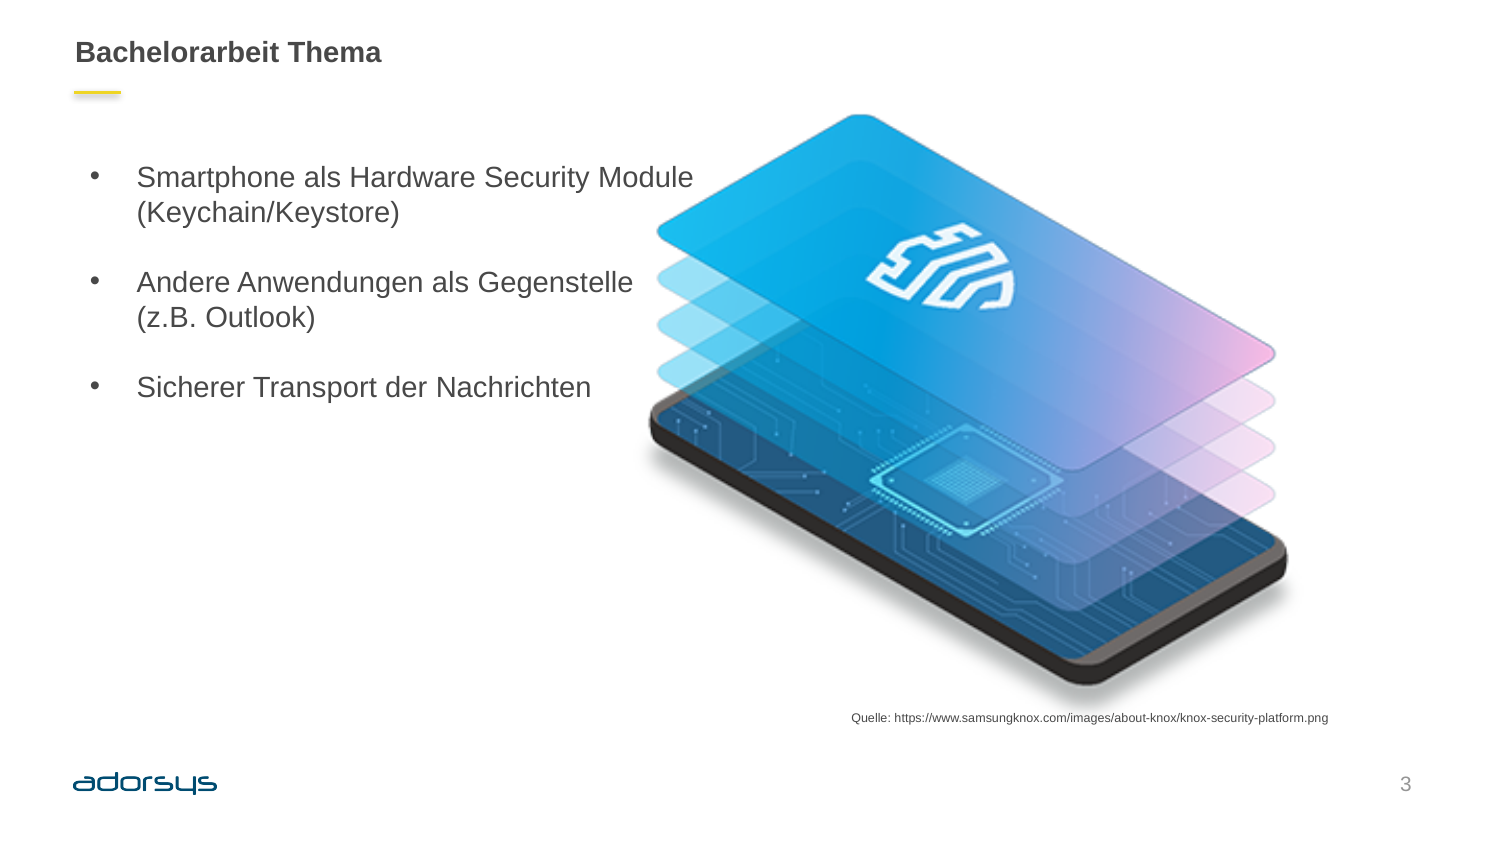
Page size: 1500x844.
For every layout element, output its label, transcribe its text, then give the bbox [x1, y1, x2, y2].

picture [101, 780, 114, 788]
picture [504, 79, 1435, 743]
picture [73, 772, 217, 795]
text_box Smartphone als Hardware Security Module (Keychain/Keystore) Andere Anwendungen als Gegenstelle (z.B. Outlook) Sicherer Transport der Nachrichten [74, 150, 499, 446]
picture [77, 784, 91, 788]
picture [197, 782, 217, 795]
title Bachelorarbeit Thema [75, 21, 1419, 80]
